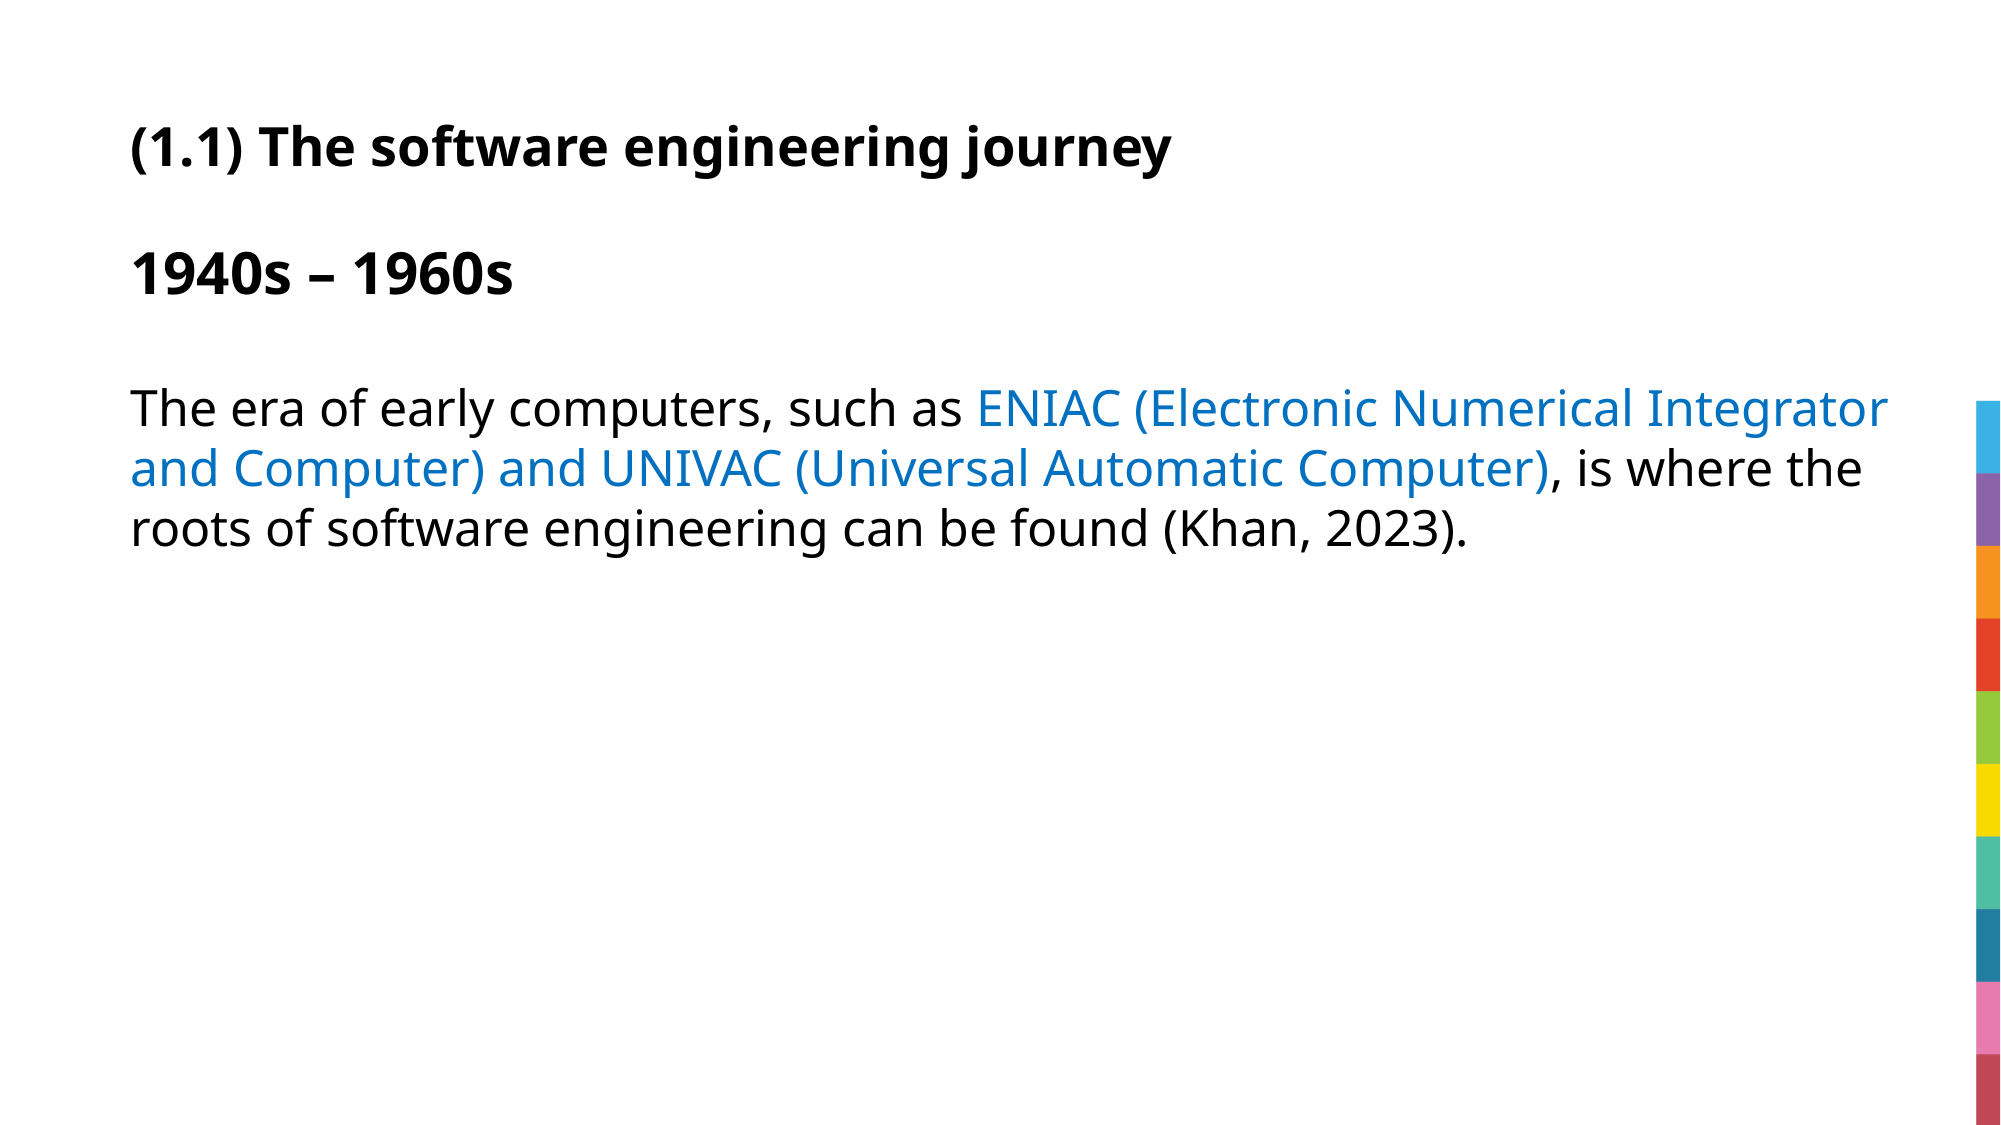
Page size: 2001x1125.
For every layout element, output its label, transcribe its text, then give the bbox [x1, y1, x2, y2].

title (1.1) The software engineering journey [115, 111, 1863, 186]
picture [1976, 402, 2001, 1125]
list 1940s – 1960s The era of early computers, such as ENIAC (Electronic Numerical Integrator and Computer) and UNIVAC (Universal Automatic Computer), is where the roots of software engineering can be found (Khan, 2023). [115, 229, 1929, 1094]
